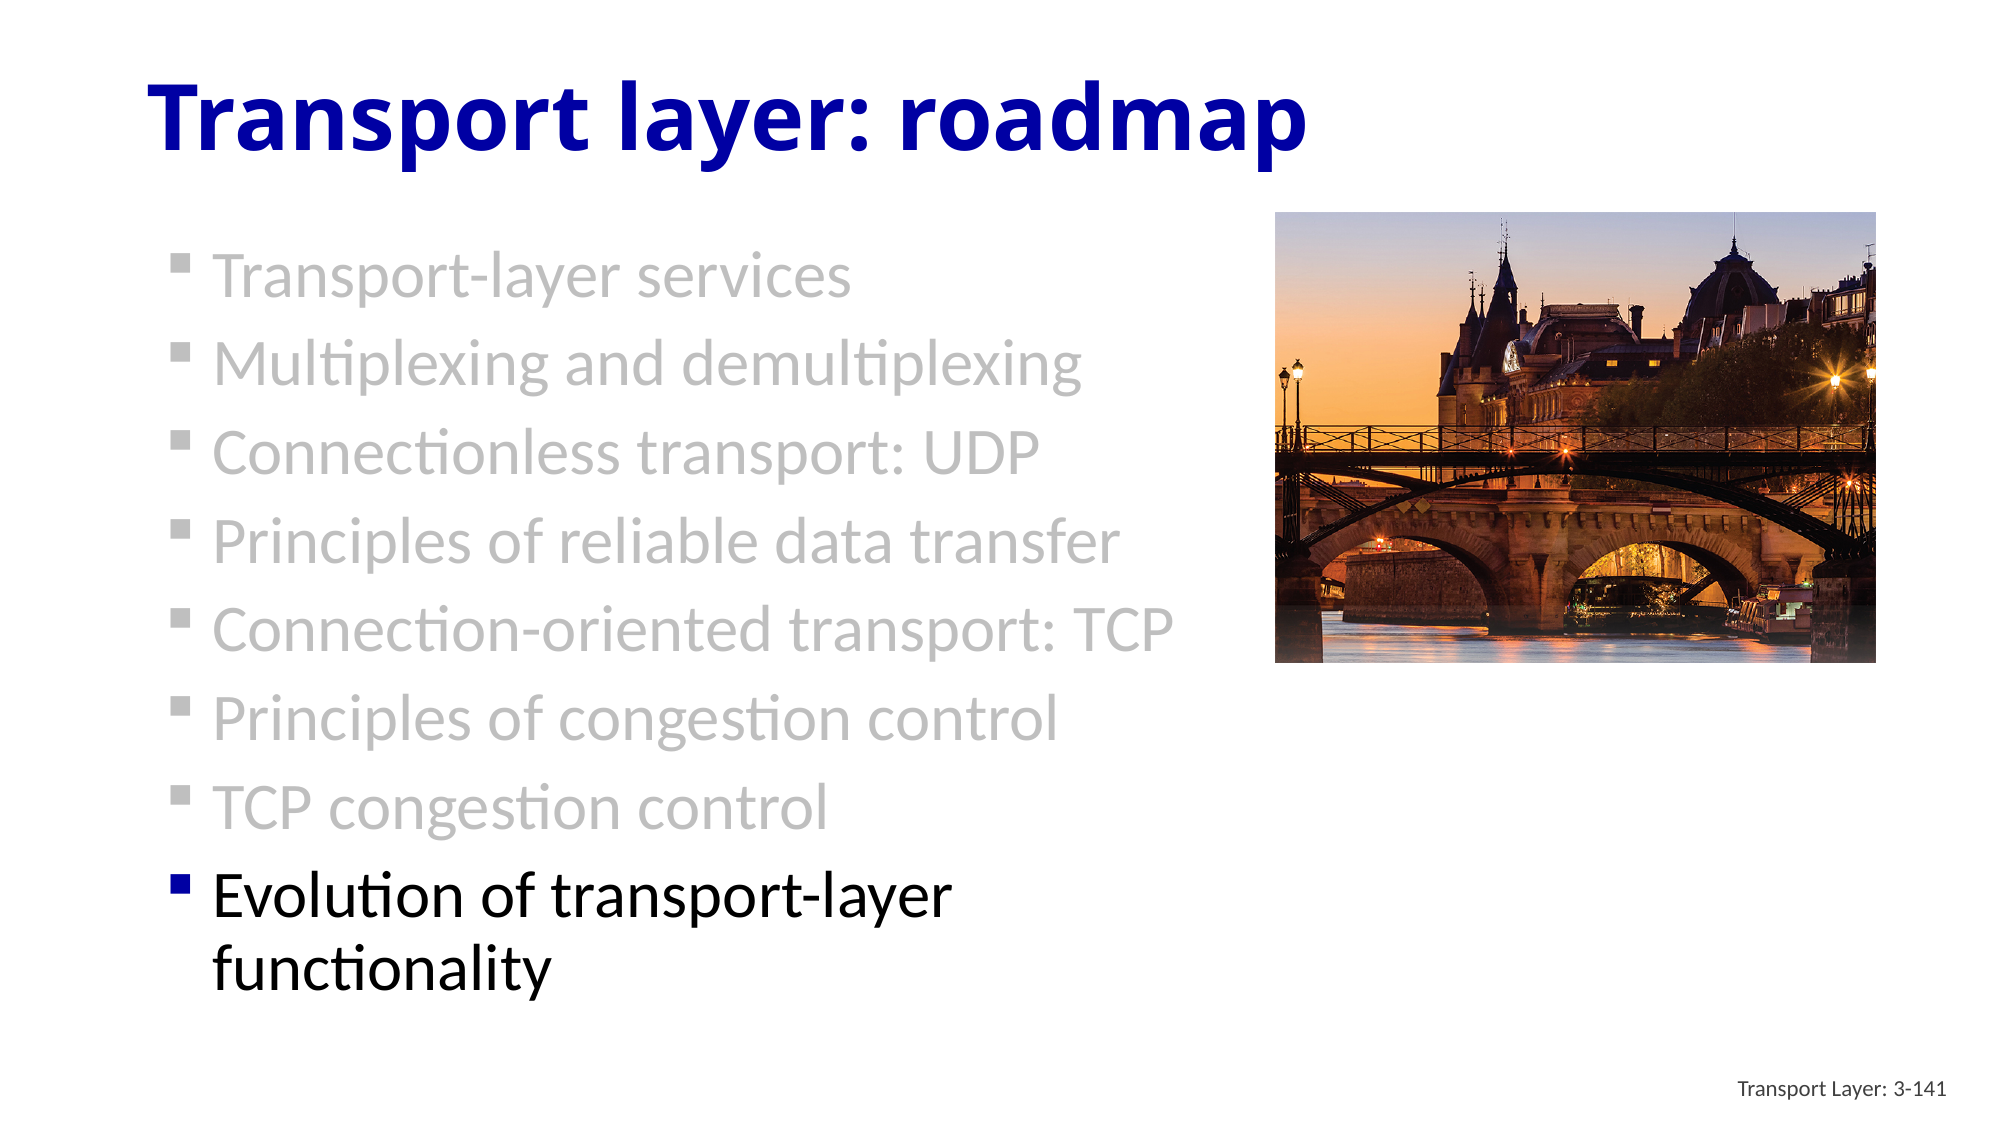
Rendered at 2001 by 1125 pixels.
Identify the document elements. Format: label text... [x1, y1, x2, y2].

slide_number Transport Layer: 3-141 [1512, 1056, 1963, 1117]
title Transport layer: roadmap [131, 47, 1856, 195]
picture [1275, 212, 1876, 663]
list Transport-layer services Multiplexing and demultiplexing Connectionless transport: UDP Principles of reliable data transfer Connection-oriented transport: TCP Principles of congestion control TCP congestion control Evolution of transport-layer functionality [131, 231, 1217, 1057]
